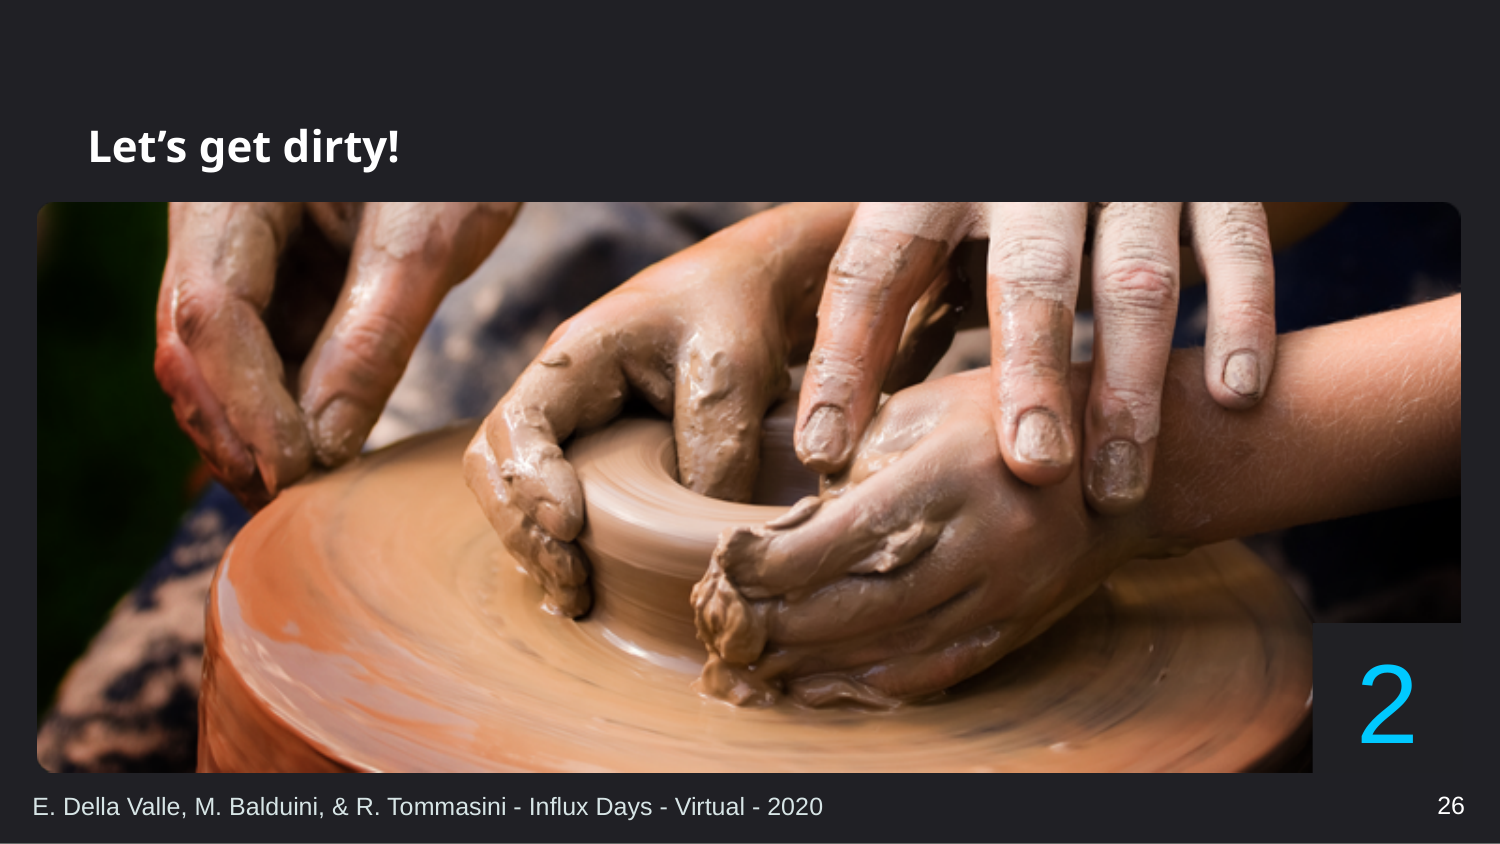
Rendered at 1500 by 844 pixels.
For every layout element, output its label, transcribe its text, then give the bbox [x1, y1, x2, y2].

title Let’s get dirty! [76, 99, 1423, 196]
footer E. Della Valle, M. Balduini, & R. Tommasini - Influx Days - Virtual - 2020 [17, 783, 1135, 828]
picture [37, 201, 1461, 774]
slide_number 26 [1142, 782, 1481, 828]
